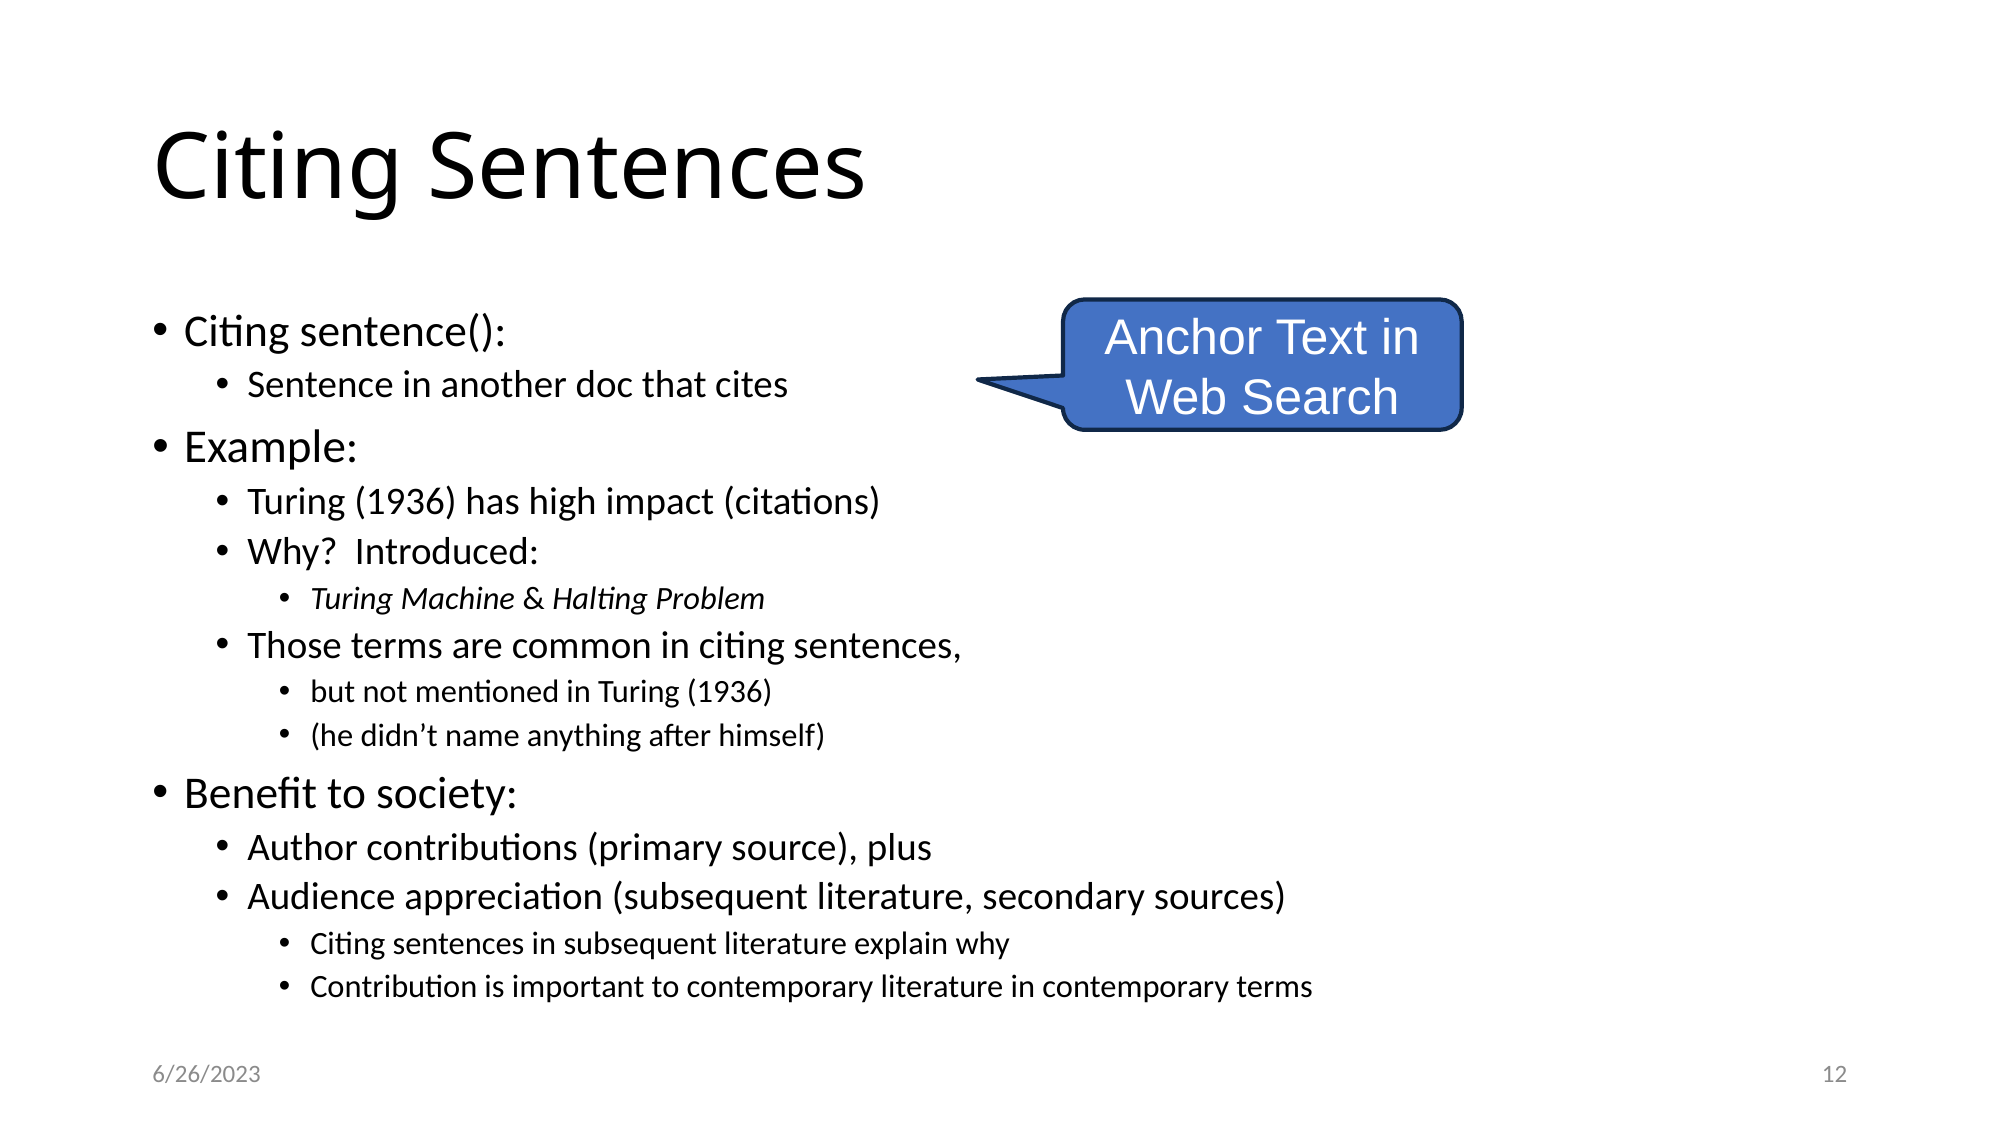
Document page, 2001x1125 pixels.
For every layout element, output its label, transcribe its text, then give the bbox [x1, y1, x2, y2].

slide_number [137, 1042, 588, 1103]
title Citing Sentences [137, 59, 1863, 278]
text_box Anchor Text in Web Search [977, 299, 1462, 430]
slide_number 12 [1412, 1042, 1863, 1103]
